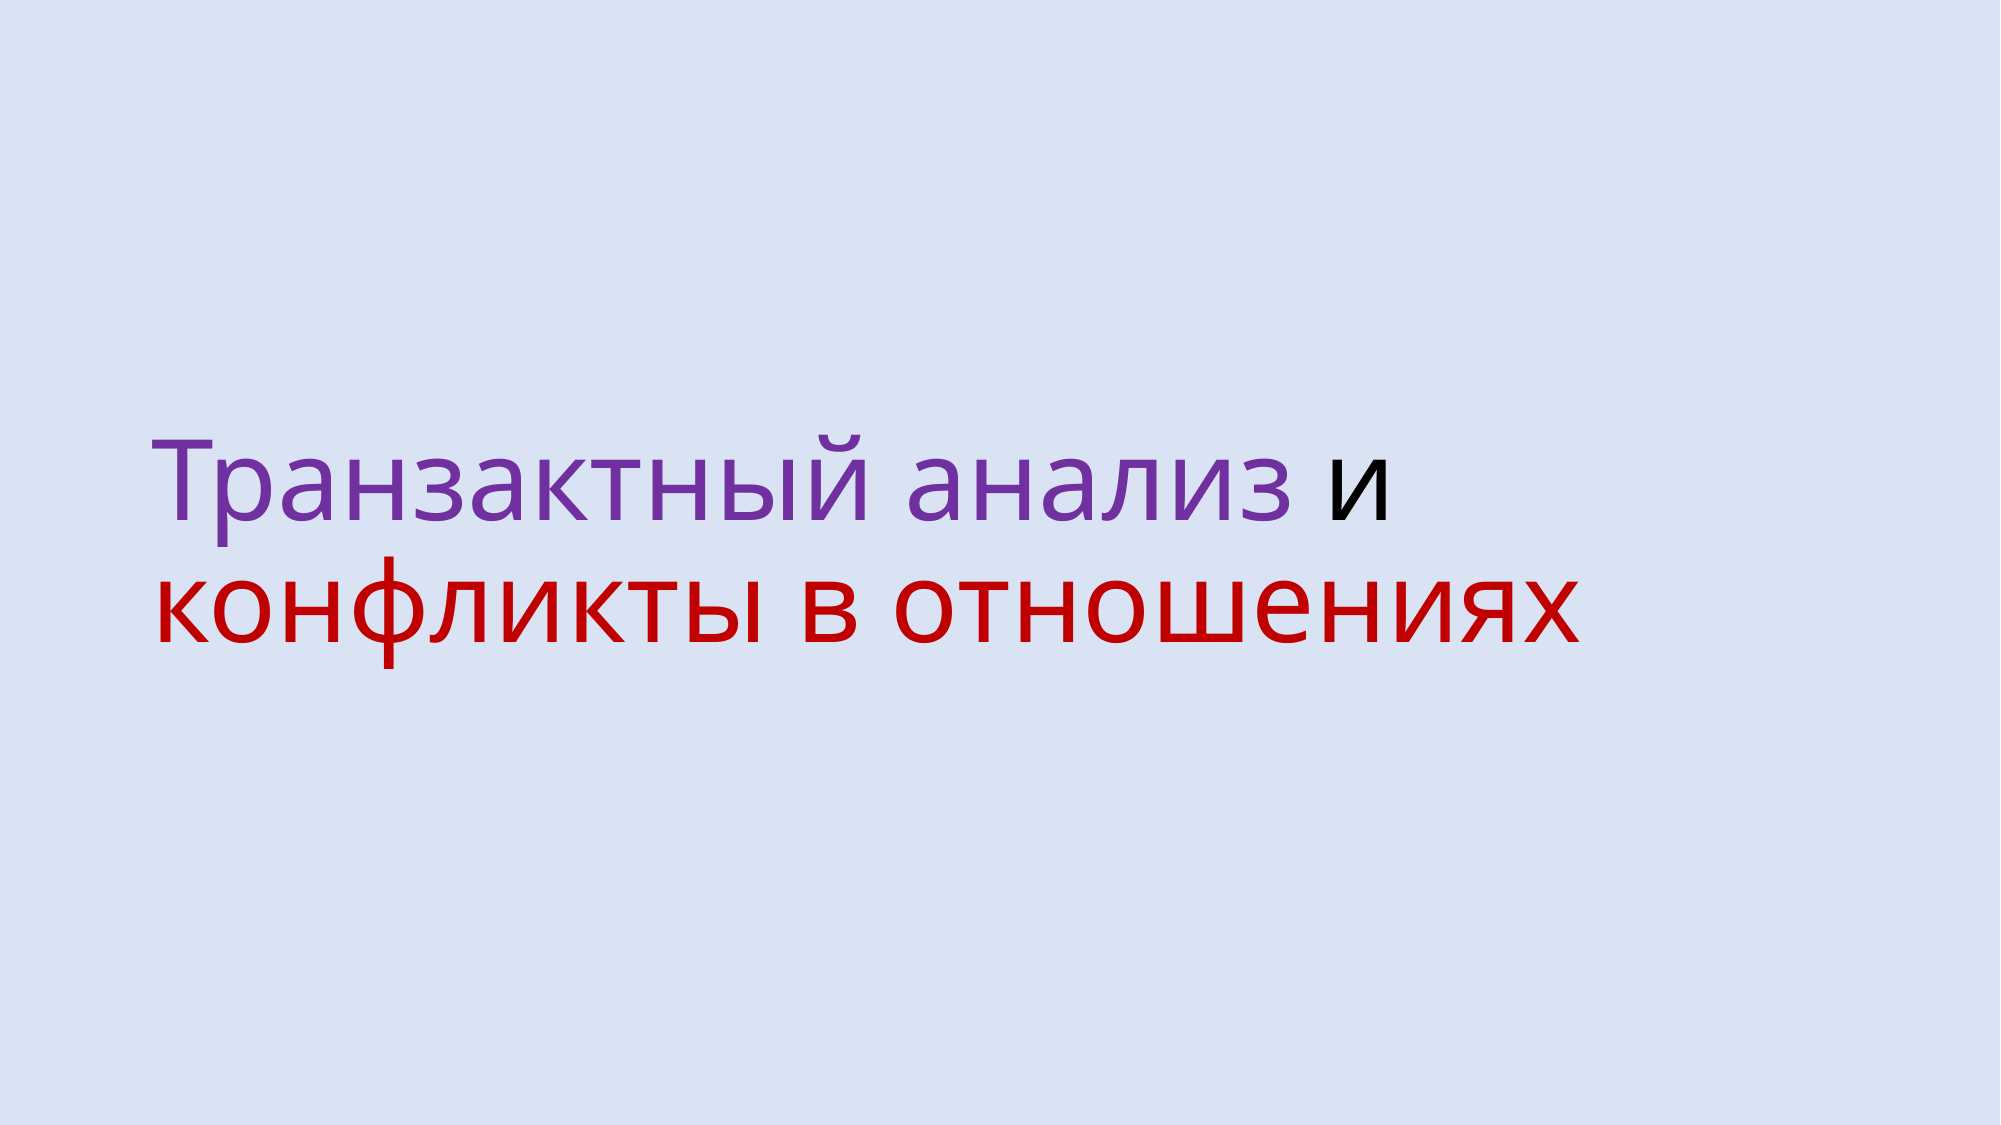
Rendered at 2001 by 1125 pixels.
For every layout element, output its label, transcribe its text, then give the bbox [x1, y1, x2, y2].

title Транзактный анализ и конфликты в отношениях [136, 280, 1862, 674]
